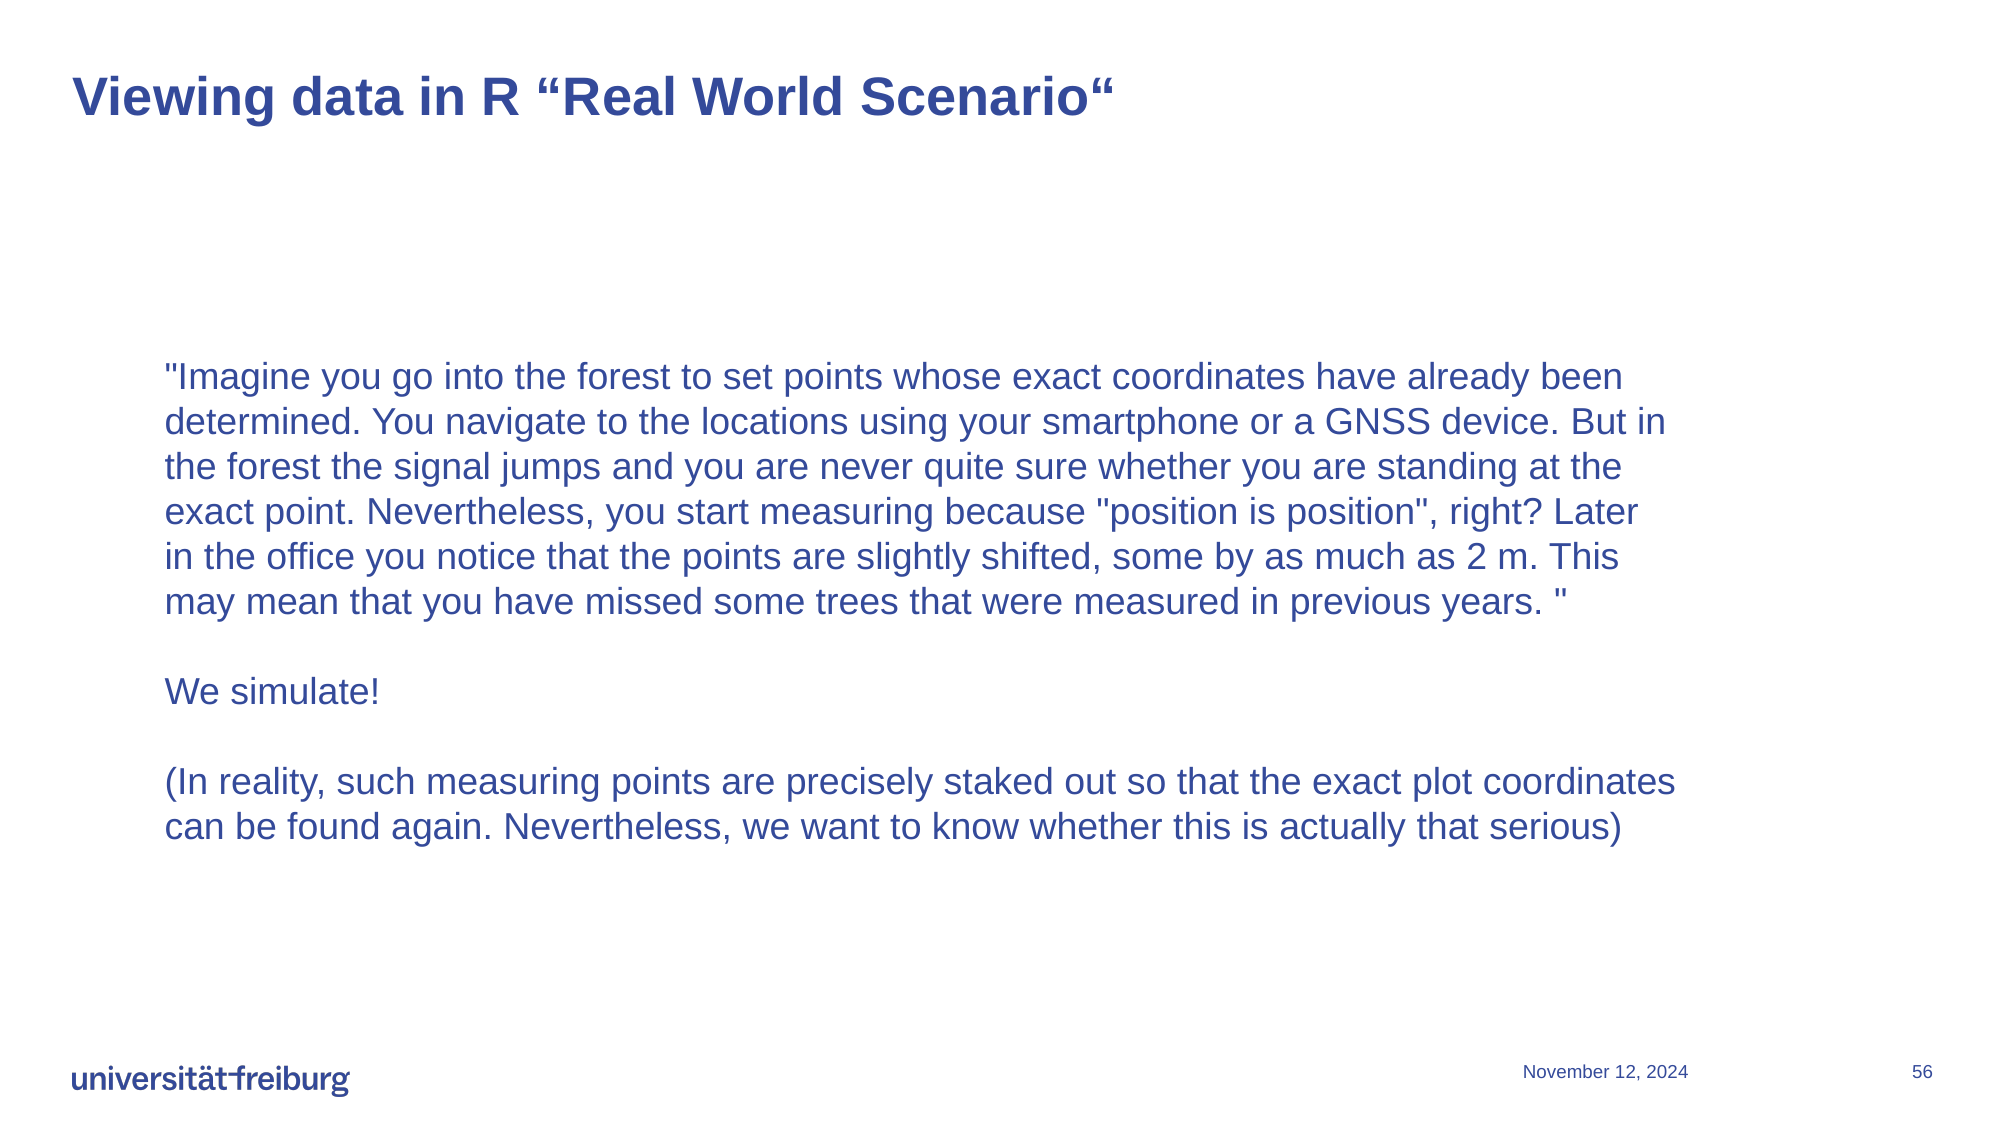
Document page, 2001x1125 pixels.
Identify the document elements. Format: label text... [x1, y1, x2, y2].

title Viewing data in R “Real World Scenario“ [72, 59, 1136, 278]
text_box "Imagine you go into the forest to set points whose exact coordinates have already been determined. You navigate to the locations using your smartphone or a GNSS device. But in the forest the signal jumps and you are never quite sure whether you are standing at the exact point. Nevertheless, you start measuring because "position is position", right? Later in the office you notice that the points are slightly shifted, some by as much as 2 m. This may mean that you have missed some trees that were measured in previous years. " We simulate! (In reality, such measuring points are precisely staked out so that the exact plot coordinates can be found again. Nevertheless, we want to know whether this is actually that serious) [149, 344, 1693, 855]
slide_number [1517, 1060, 1754, 1090]
picture [72, 1065, 351, 1097]
slide_number 56 [1873, 1060, 1933, 1090]
